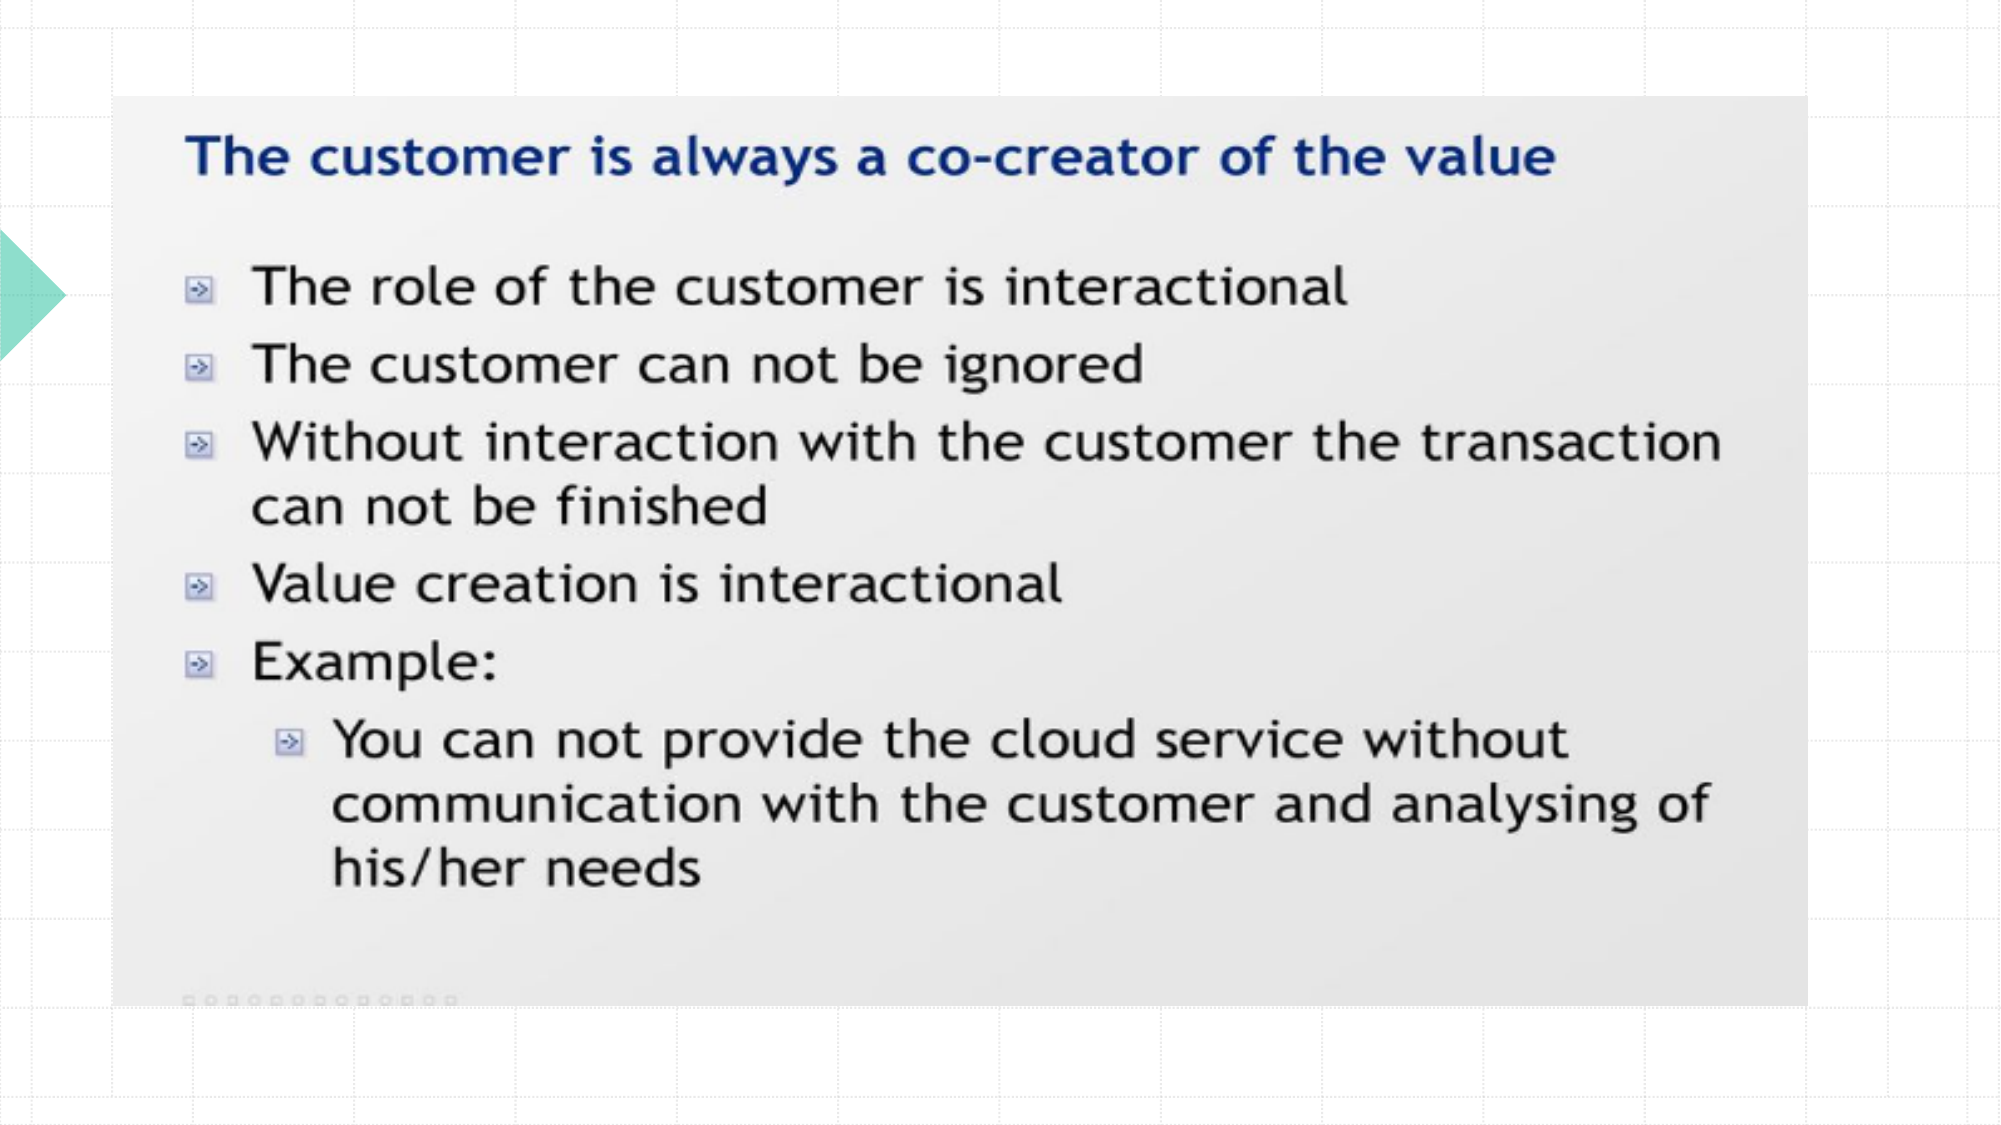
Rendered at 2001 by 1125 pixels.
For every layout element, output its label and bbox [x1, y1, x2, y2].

picture [113, 96, 1808, 1006]
